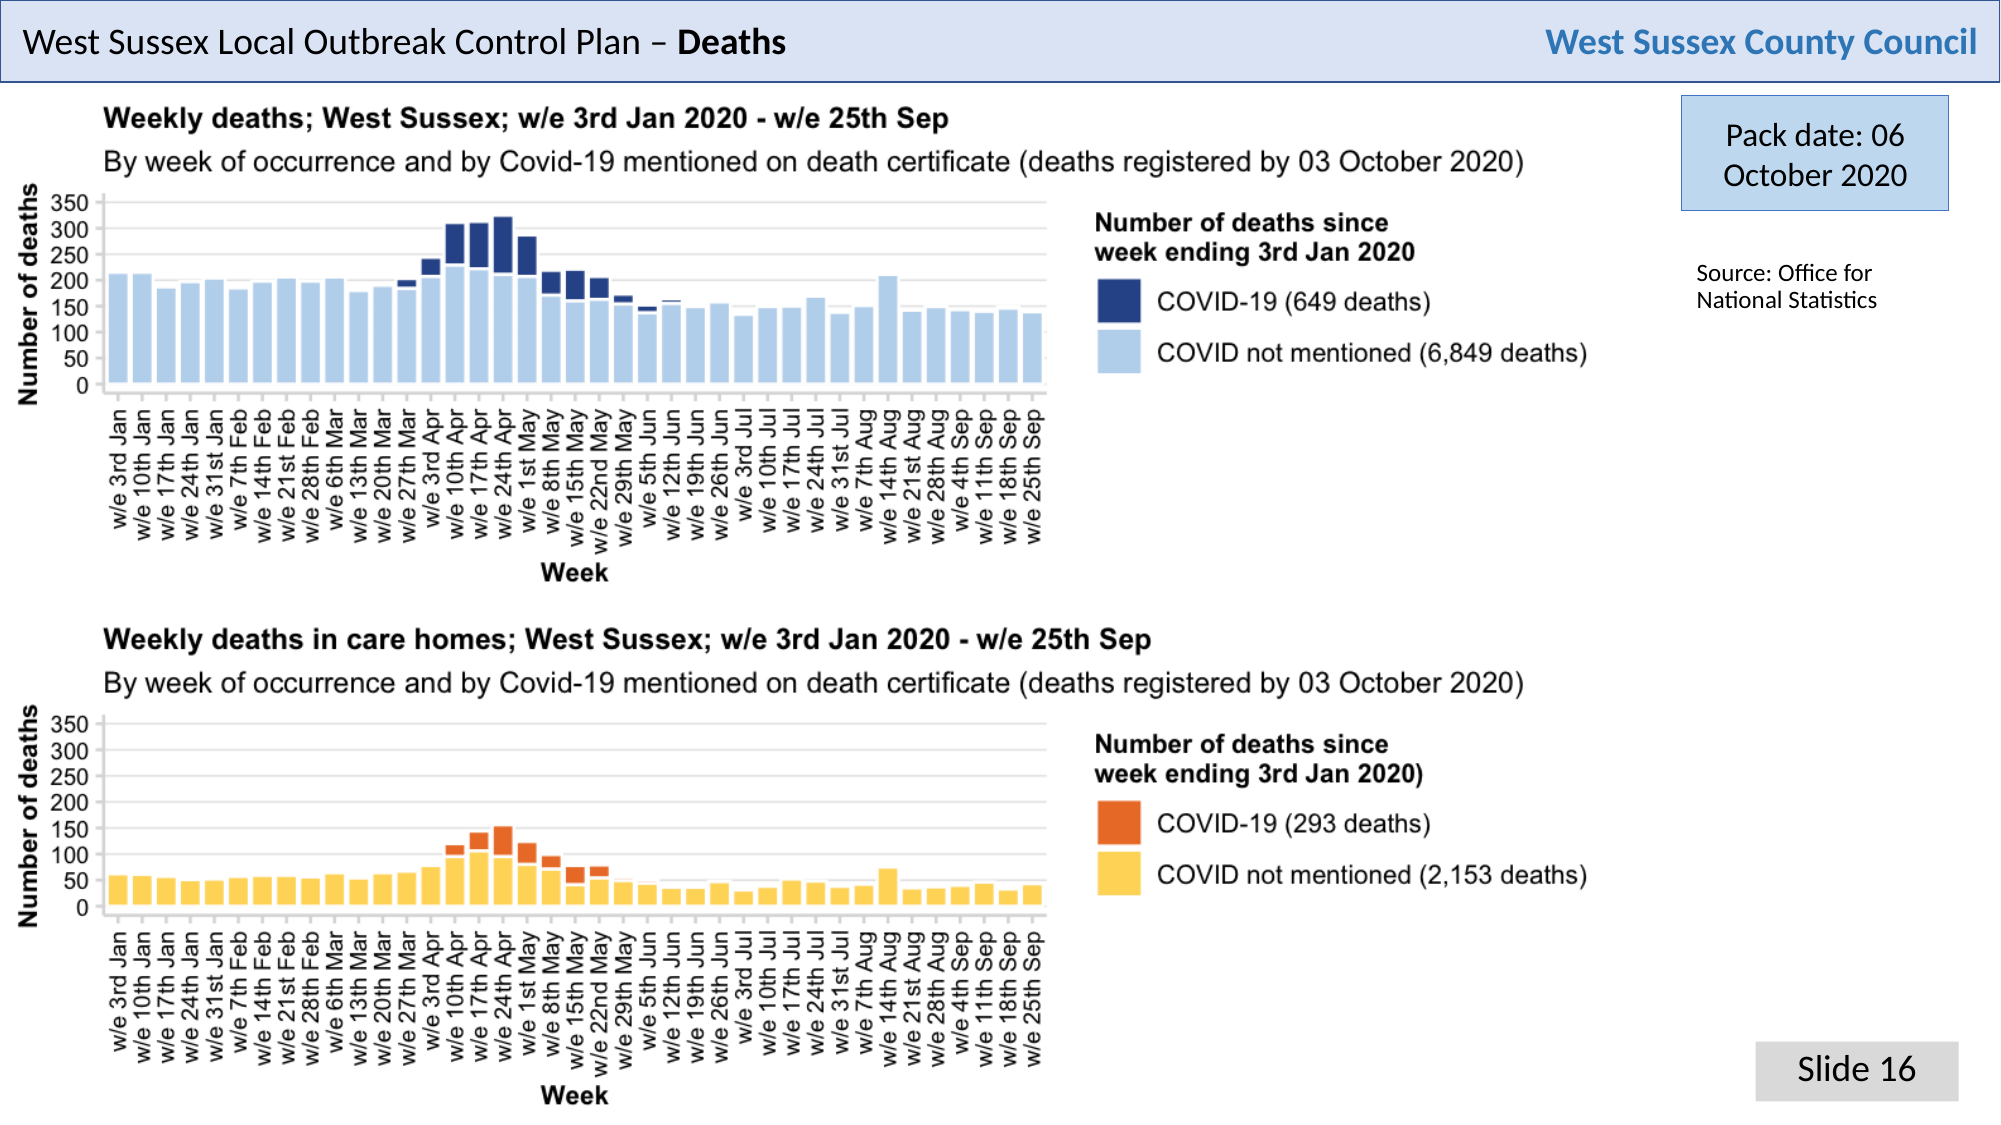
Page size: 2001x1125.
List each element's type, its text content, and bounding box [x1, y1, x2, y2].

list Slide 16 [1755, 1041, 1959, 1102]
list Source: Office for National Statistics [1681, 252, 1959, 289]
picture [3, 91, 1619, 602]
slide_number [1681, 95, 1949, 211]
picture [3, 612, 1619, 1125]
